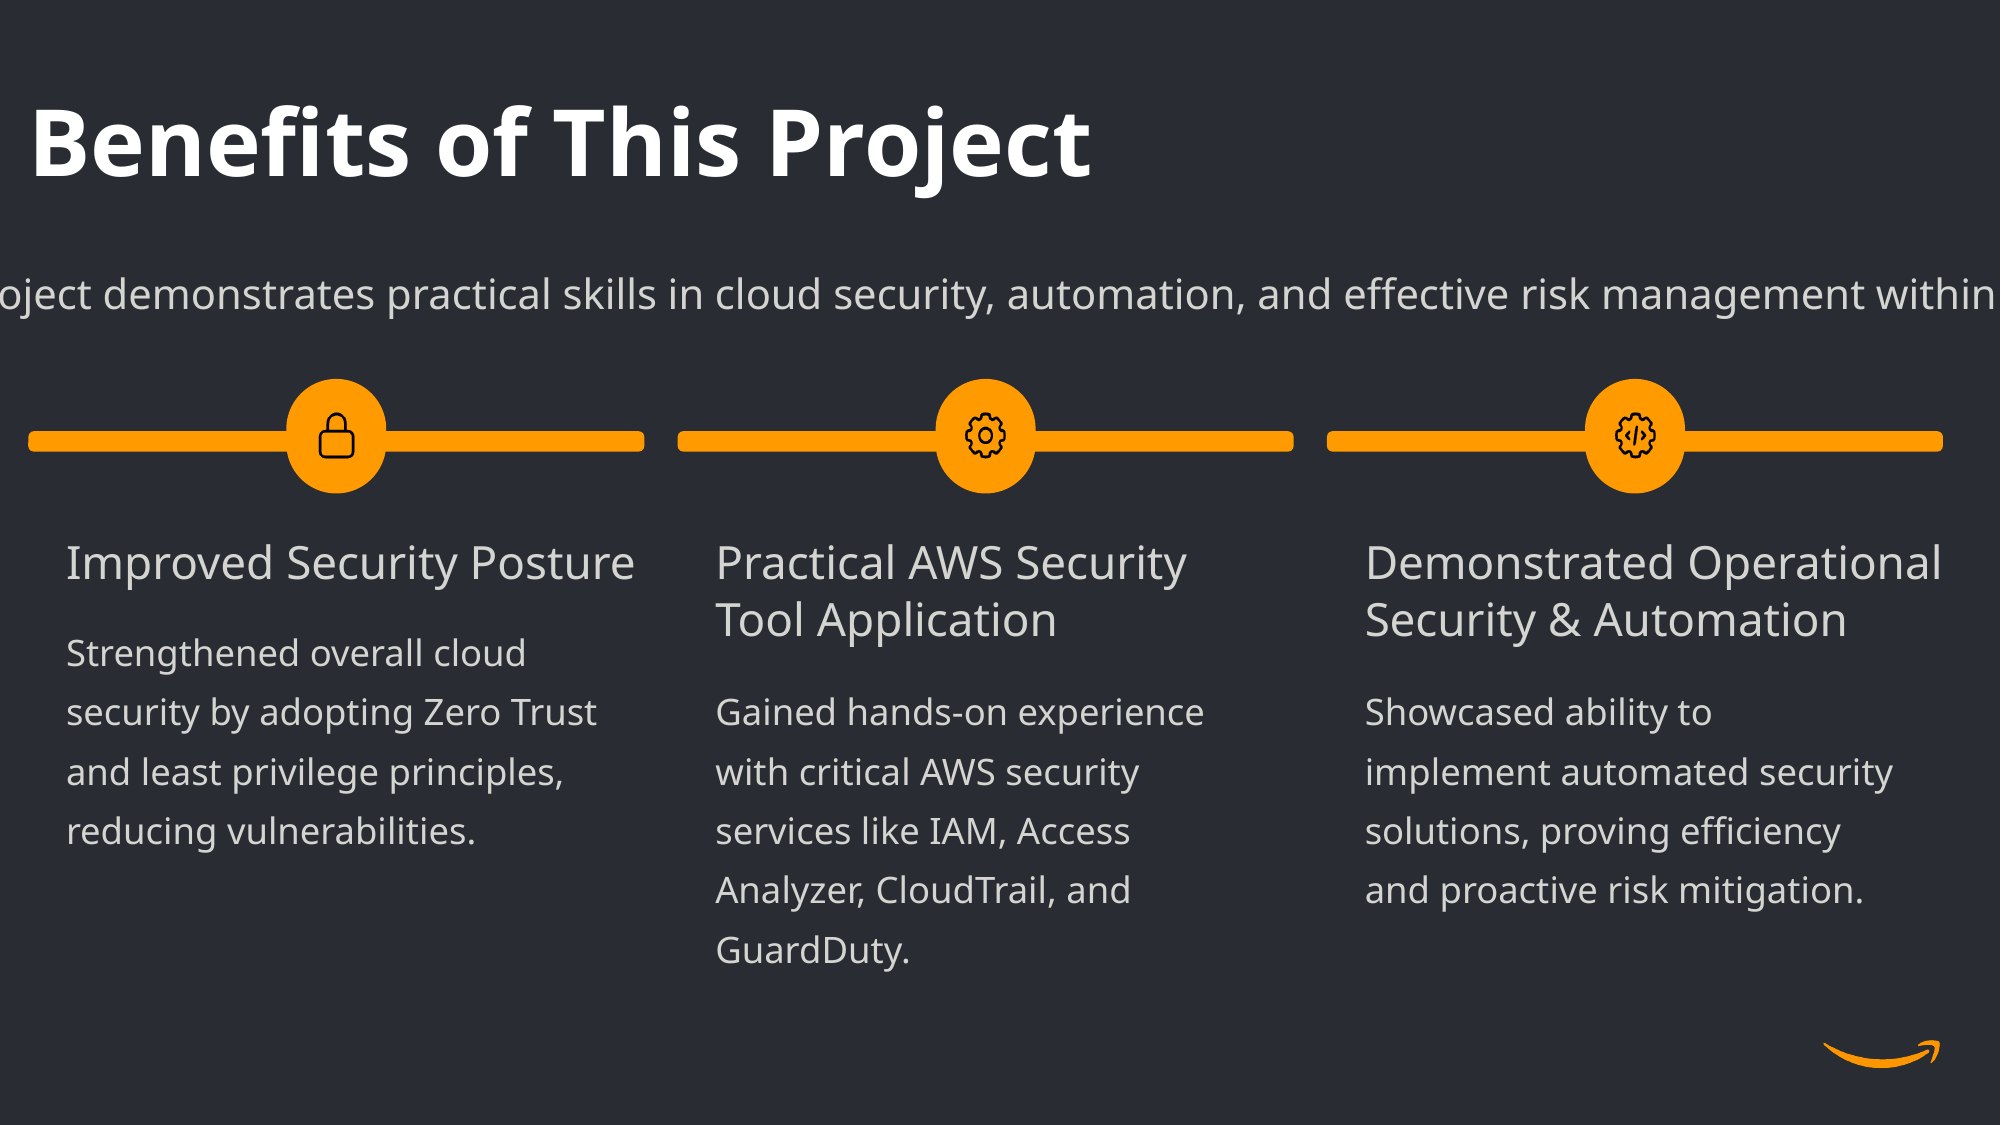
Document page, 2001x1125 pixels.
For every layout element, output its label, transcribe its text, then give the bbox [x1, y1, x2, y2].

text_box Gained hands-on experience with critical AWS security services like IAM, Access Analyzer, CloudTrail, and GuardDuty. [715, 673, 1256, 919]
picture [316, 407, 357, 465]
text_box Strengthened overall cloud security by adopting Zero Trust and least privilege principles, reducing vulnerabilities. [66, 614, 607, 859]
text_box [386, 431, 645, 452]
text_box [1326, 378, 1943, 494]
text_box This project demonstrates practical skills in cloud security, automation, and effective risk management within AWS. [28, 258, 1944, 320]
text_box [28, 431, 286, 452]
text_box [677, 378, 1294, 494]
text_box Showcased ability to implement automated security solutions, proving efficiency and proactive risk mitigation. [1364, 673, 1906, 919]
text_box Benefits of This Project [28, 79, 910, 199]
text_box Practical AWS Security Tool Application [715, 531, 1256, 651]
text_box Improved Security Posture [66, 531, 576, 592]
picture [1763, 983, 2000, 1125]
text_box [286, 378, 387, 494]
text_box Demonstrated Operational Security & Automation [1364, 531, 1958, 651]
